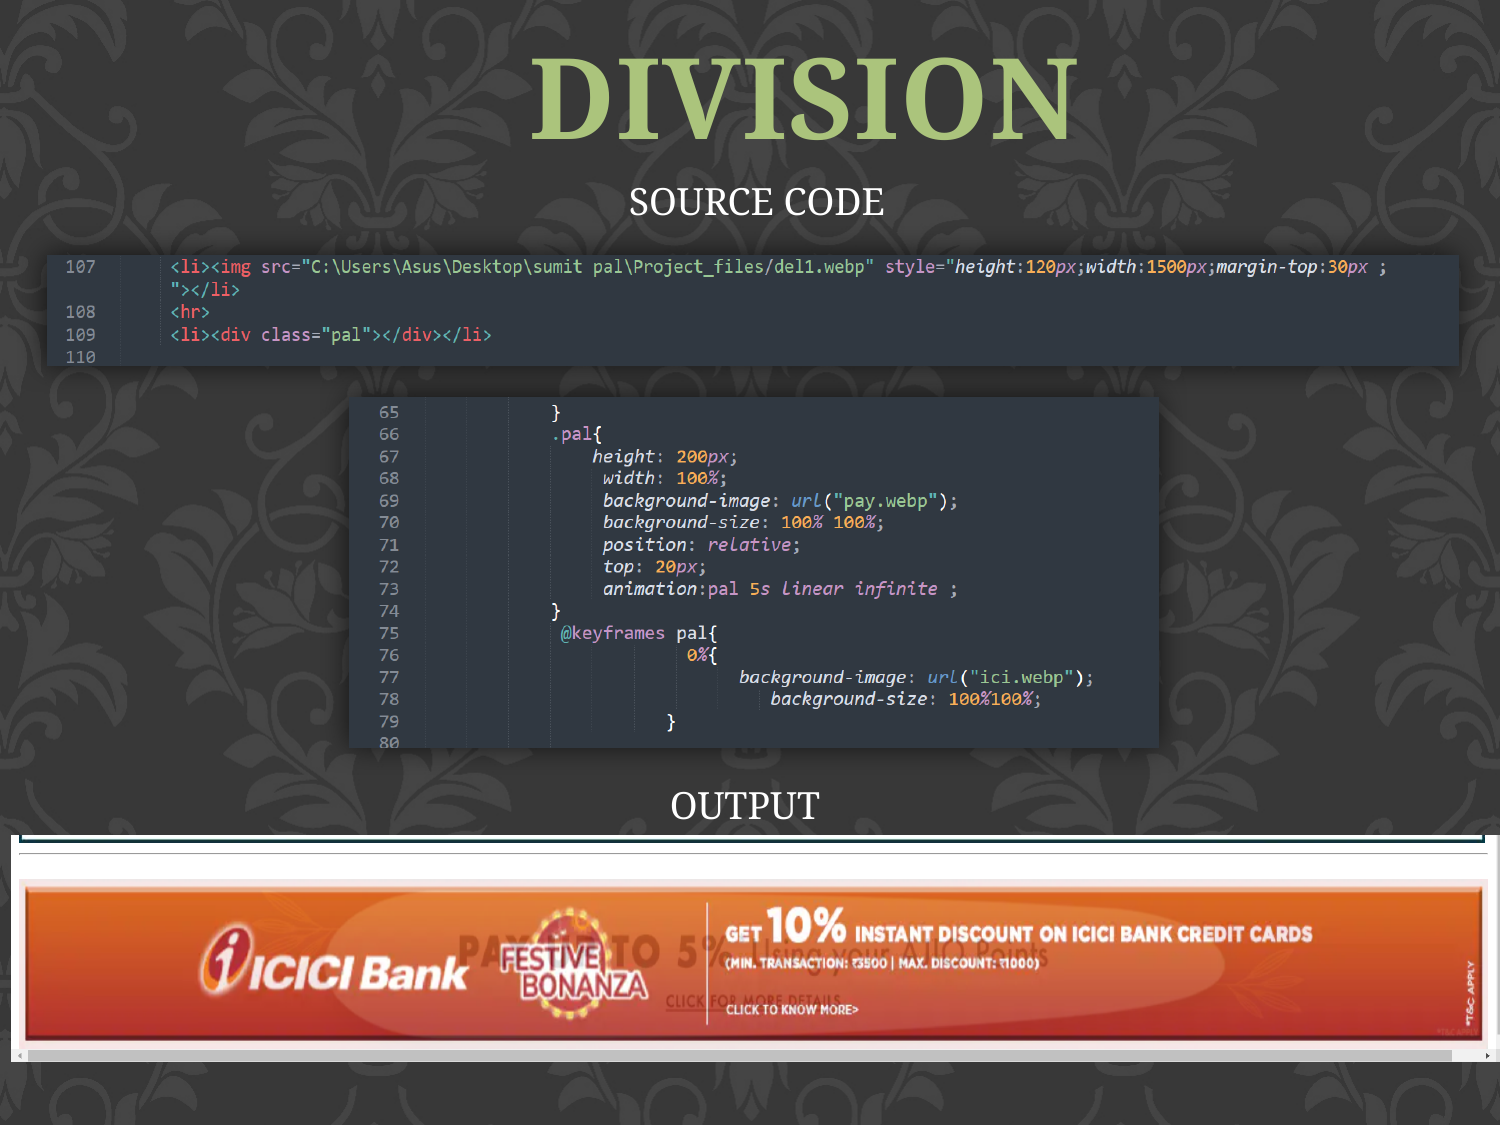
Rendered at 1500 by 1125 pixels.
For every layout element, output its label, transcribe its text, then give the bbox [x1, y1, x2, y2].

text_box OUTPUT [596, 775, 928, 835]
text_box DIVISION [514, 19, 1096, 170]
picture [11, 835, 1500, 1063]
text_box SOURCE CODE [613, 170, 1040, 231]
picture [46, 255, 1459, 367]
picture [349, 396, 1159, 748]
